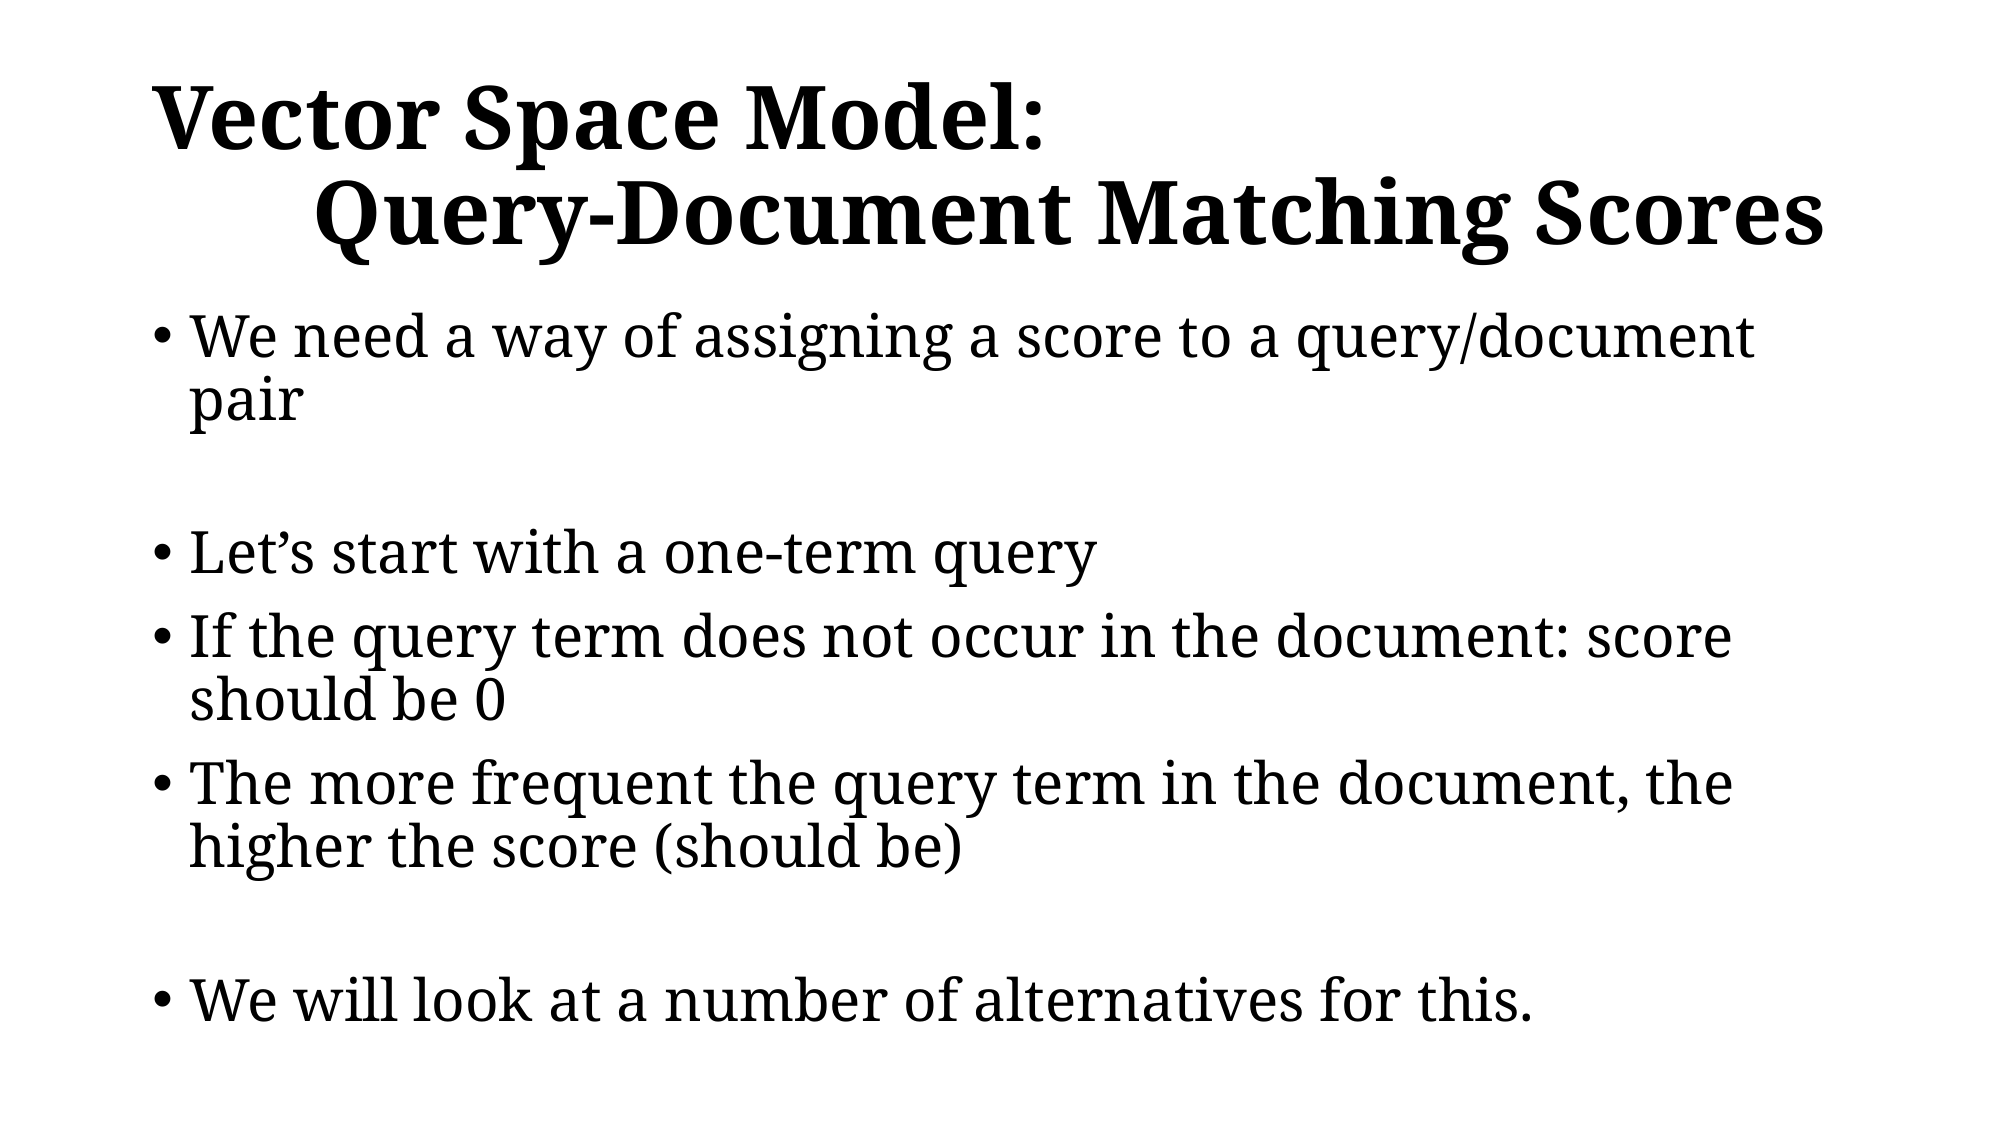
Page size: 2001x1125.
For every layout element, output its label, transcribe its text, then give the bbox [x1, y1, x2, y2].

title Vector Space Model: Query-Document Matching Scores [137, 59, 1863, 278]
list We need a way of assigning a score to a query/document pair Let’s start with a one-term query If the query term does not occur in the document: score should be 0 The more frequent the query term in the document, the higher the score (should be) We will look at a number of alternatives for this. [137, 299, 1863, 1014]
